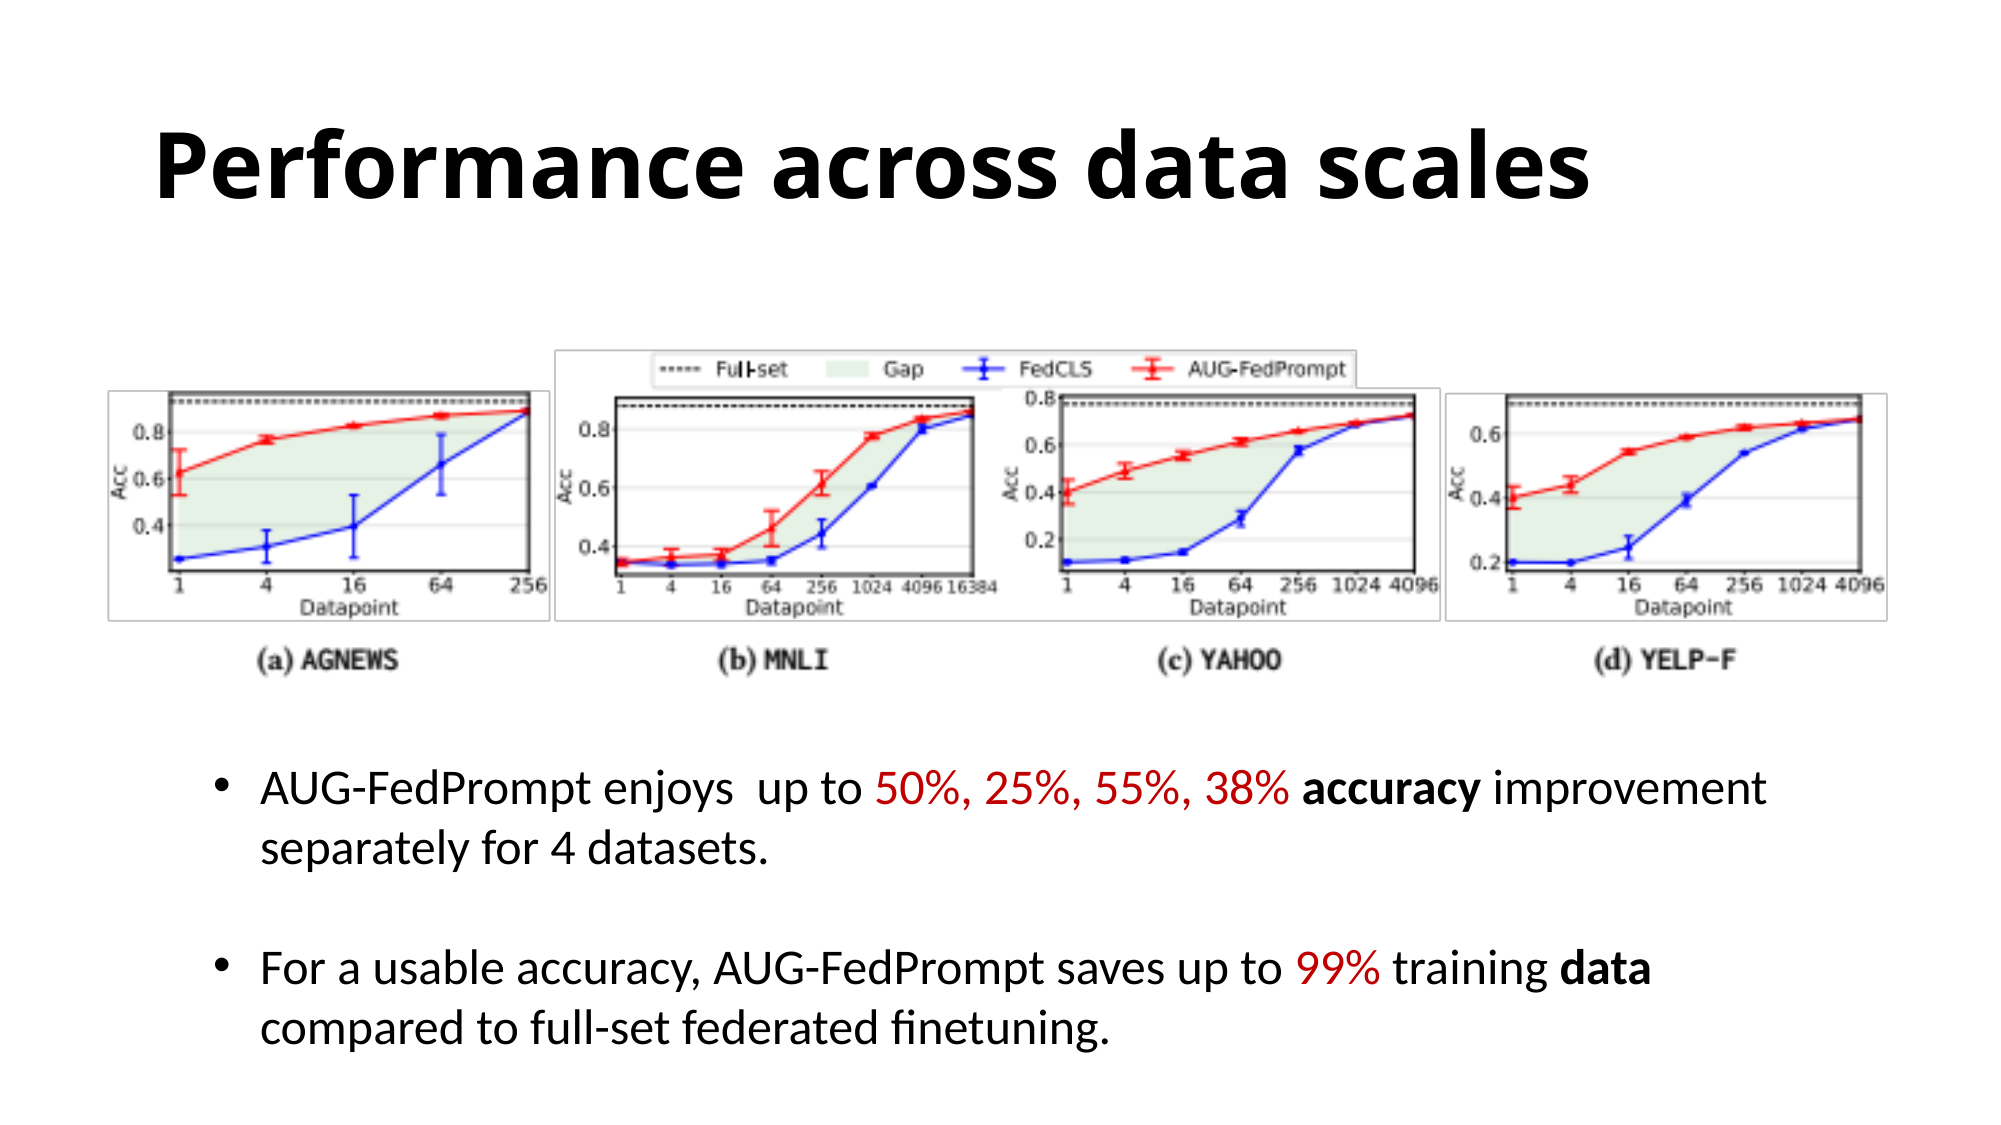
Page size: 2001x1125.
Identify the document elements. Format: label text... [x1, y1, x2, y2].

text_box AUG-FedPrompt enjoys up to 50%, 25%, 55%, 38% accuracy improvement separately for 4 datasets. For a usable accuracy, AUG-FedPrompt saves up to 99% training data compared to full-set federated finetuning. [198, 746, 1802, 1062]
picture [67, 327, 1932, 698]
title Performance across data scales [137, 59, 1863, 278]
